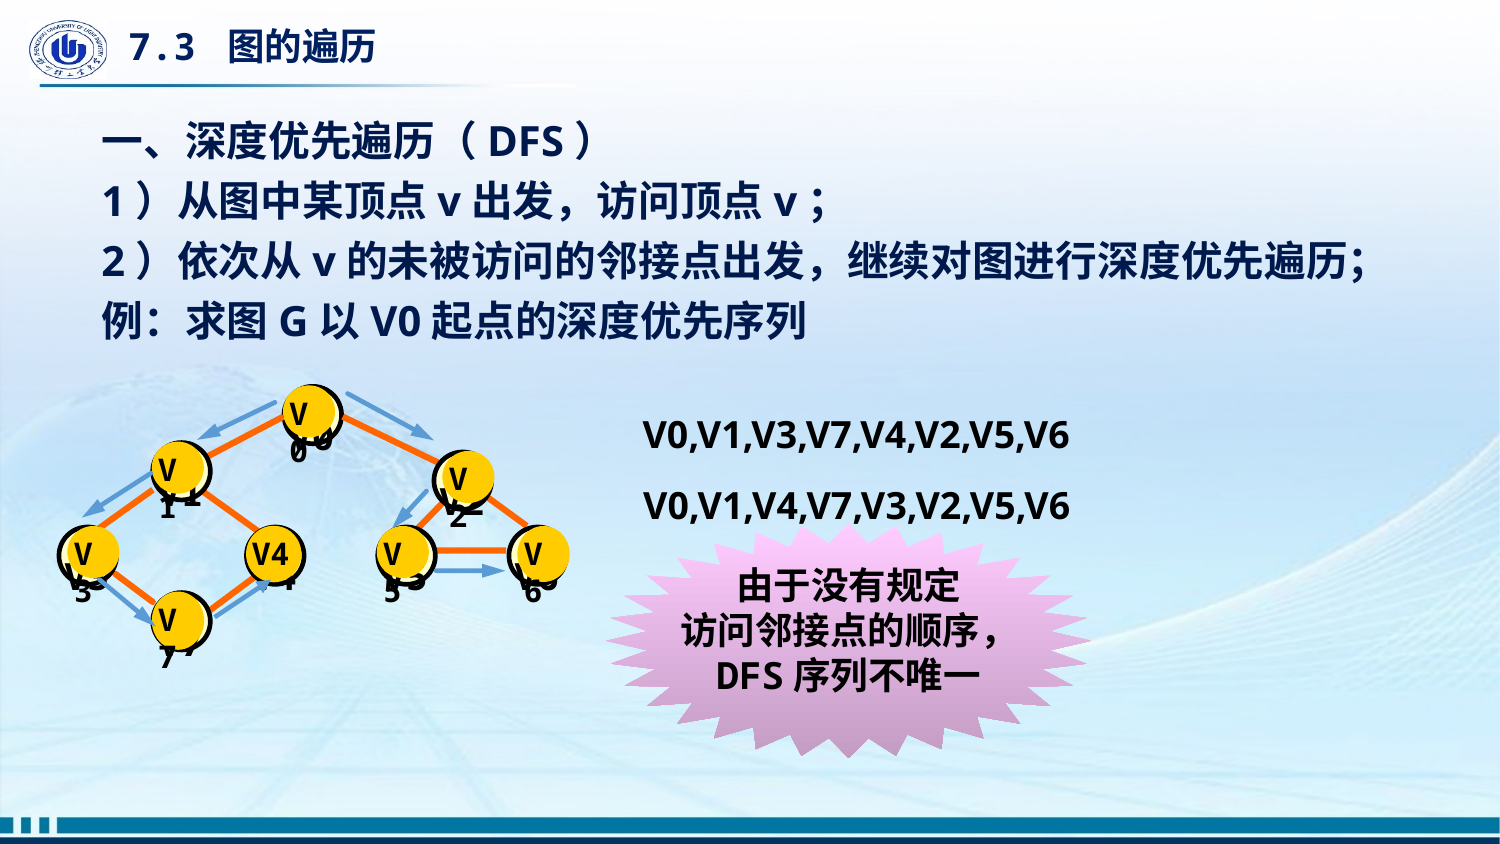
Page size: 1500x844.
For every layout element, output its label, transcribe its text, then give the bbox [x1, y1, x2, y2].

text_box 由于没有规定 访问邻接点的顺序， DFS序列不唯一 [606, 535, 1091, 759]
list 一、深度优先遍历（DFS） 1）从图中某顶点v出发，访问顶点v； 2）依次从v的未被访问的邻接点出发，继续对图进行深度优先遍历； 例：求图G以V0起点的深度优先序列 [86, 97, 1415, 768]
text_box V0,V1,V3,V7,V4,V2,V5,V6 [619, 404, 1205, 464]
picture [0, 0, 1500, 844]
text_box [49, 386, 580, 653]
text_box V0,V1,V4,V7,V3,V2,V5,V6 [628, 474, 1116, 535]
title 7.3 图的遍历 [122, 28, 913, 69]
